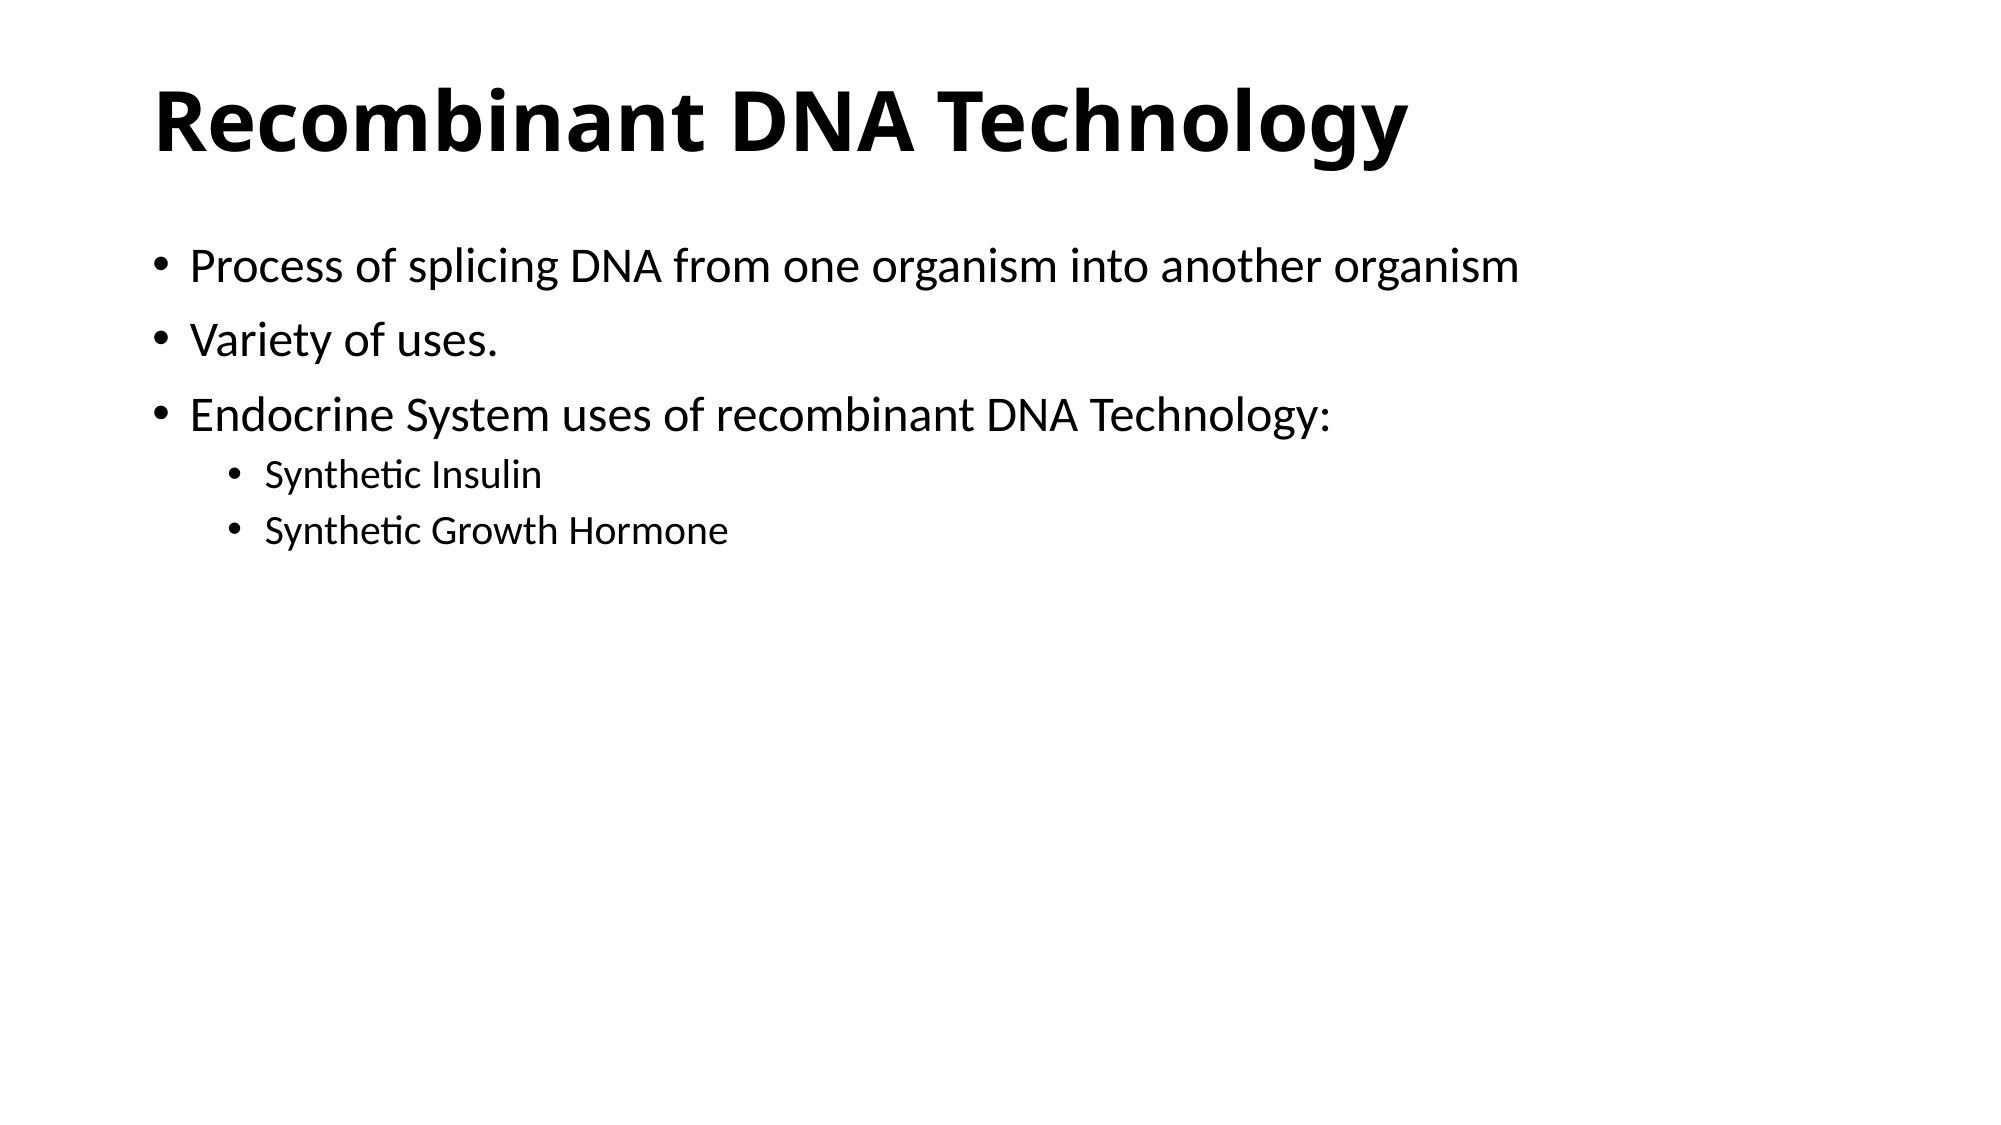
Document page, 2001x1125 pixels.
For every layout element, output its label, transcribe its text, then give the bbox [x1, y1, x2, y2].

list Process of splicing DNA from one organism into another organism Variety of uses. Endocrine System uses of recombinant DNA Technology: Synthetic Insulin Synthetic Growth Hormone [137, 231, 1863, 1014]
title Recombinant DNA Technology [137, 59, 1863, 190]
